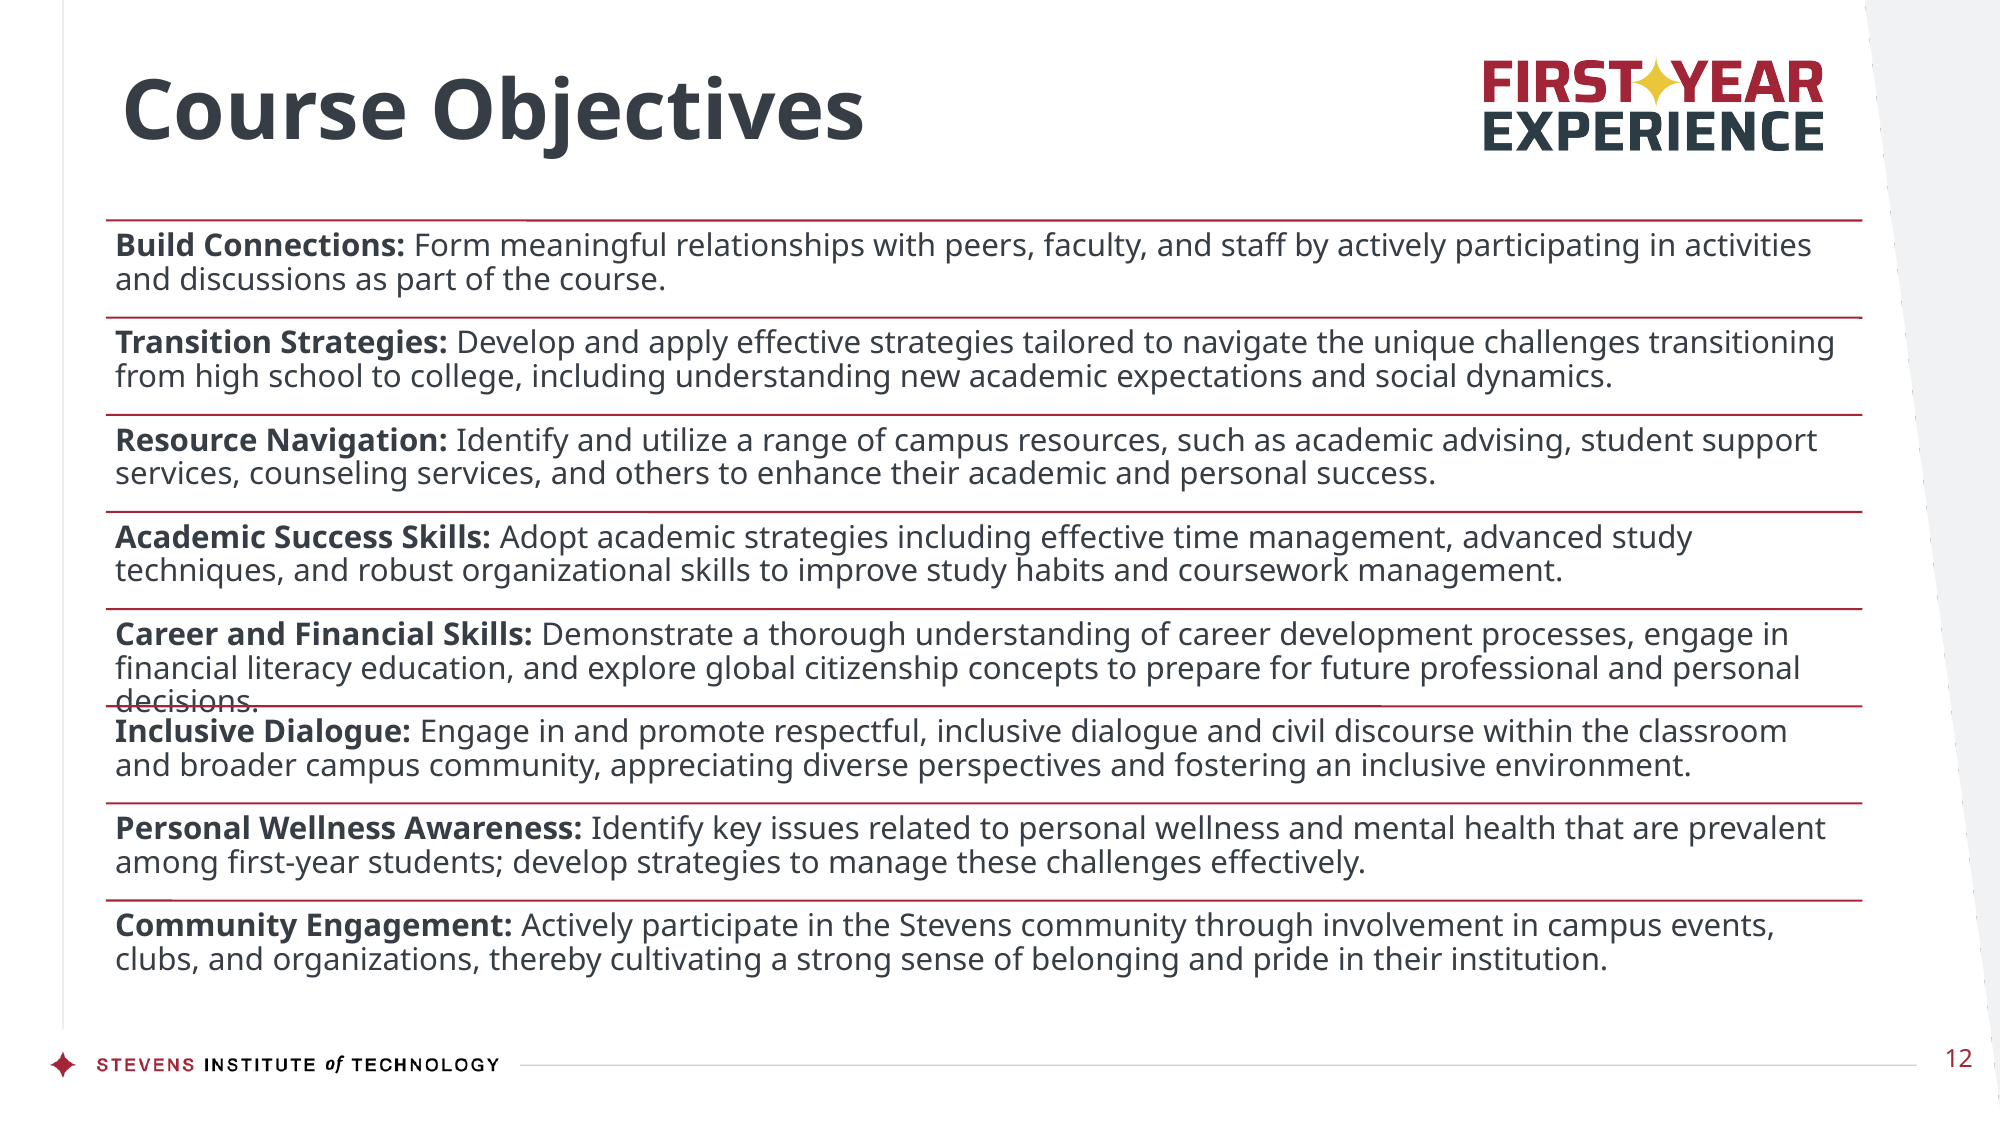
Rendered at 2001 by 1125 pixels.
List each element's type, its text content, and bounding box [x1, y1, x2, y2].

picture [1464, 44, 1846, 168]
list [105, 220, 1863, 998]
title Course Objectives [106, 59, 1000, 181]
slide_number 12 [1538, 1029, 1988, 1090]
